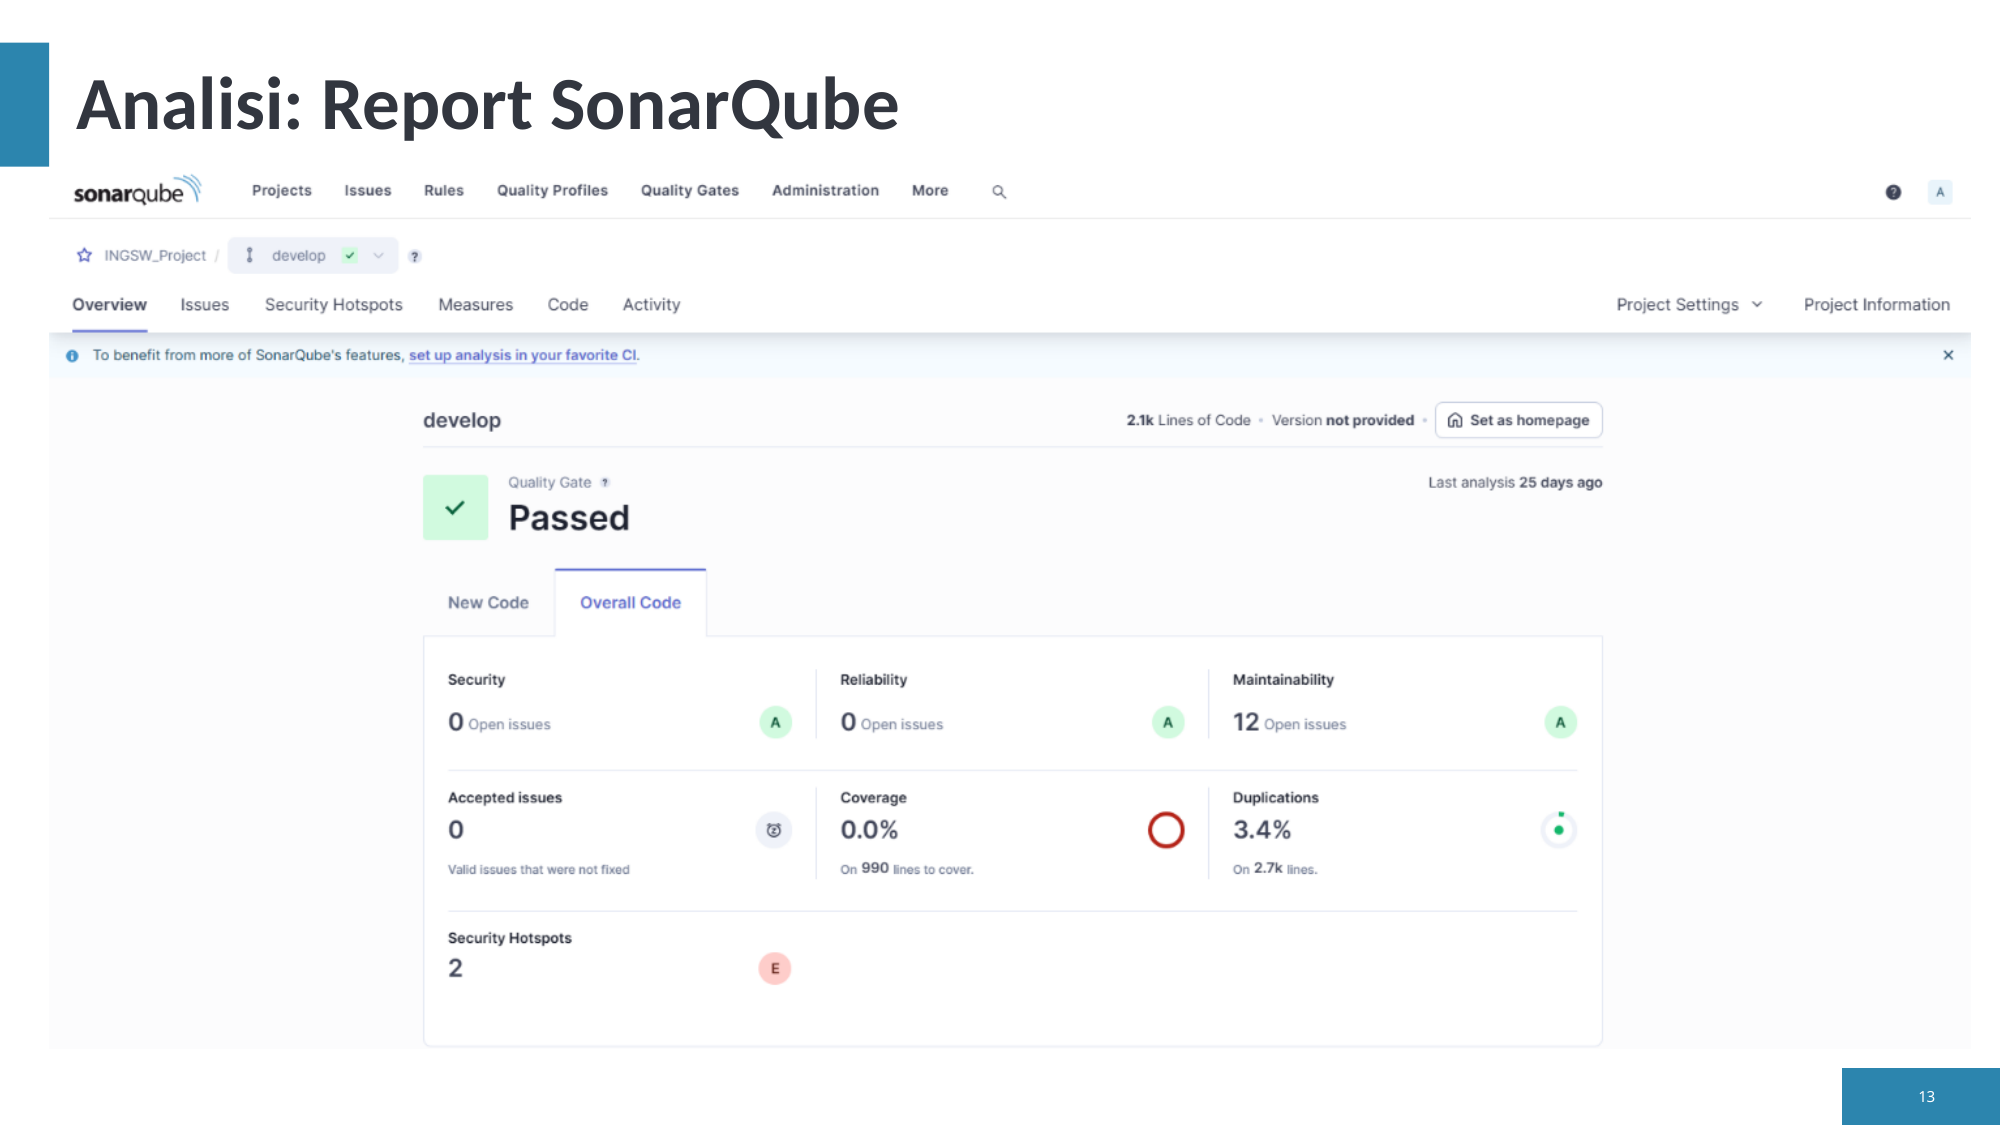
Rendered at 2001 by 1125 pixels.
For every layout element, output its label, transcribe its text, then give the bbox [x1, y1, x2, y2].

slide_number 13 [1889, 1079, 1951, 1114]
picture [49, 167, 1971, 1049]
title Analisi: Report SonarQube [60, 42, 1951, 167]
